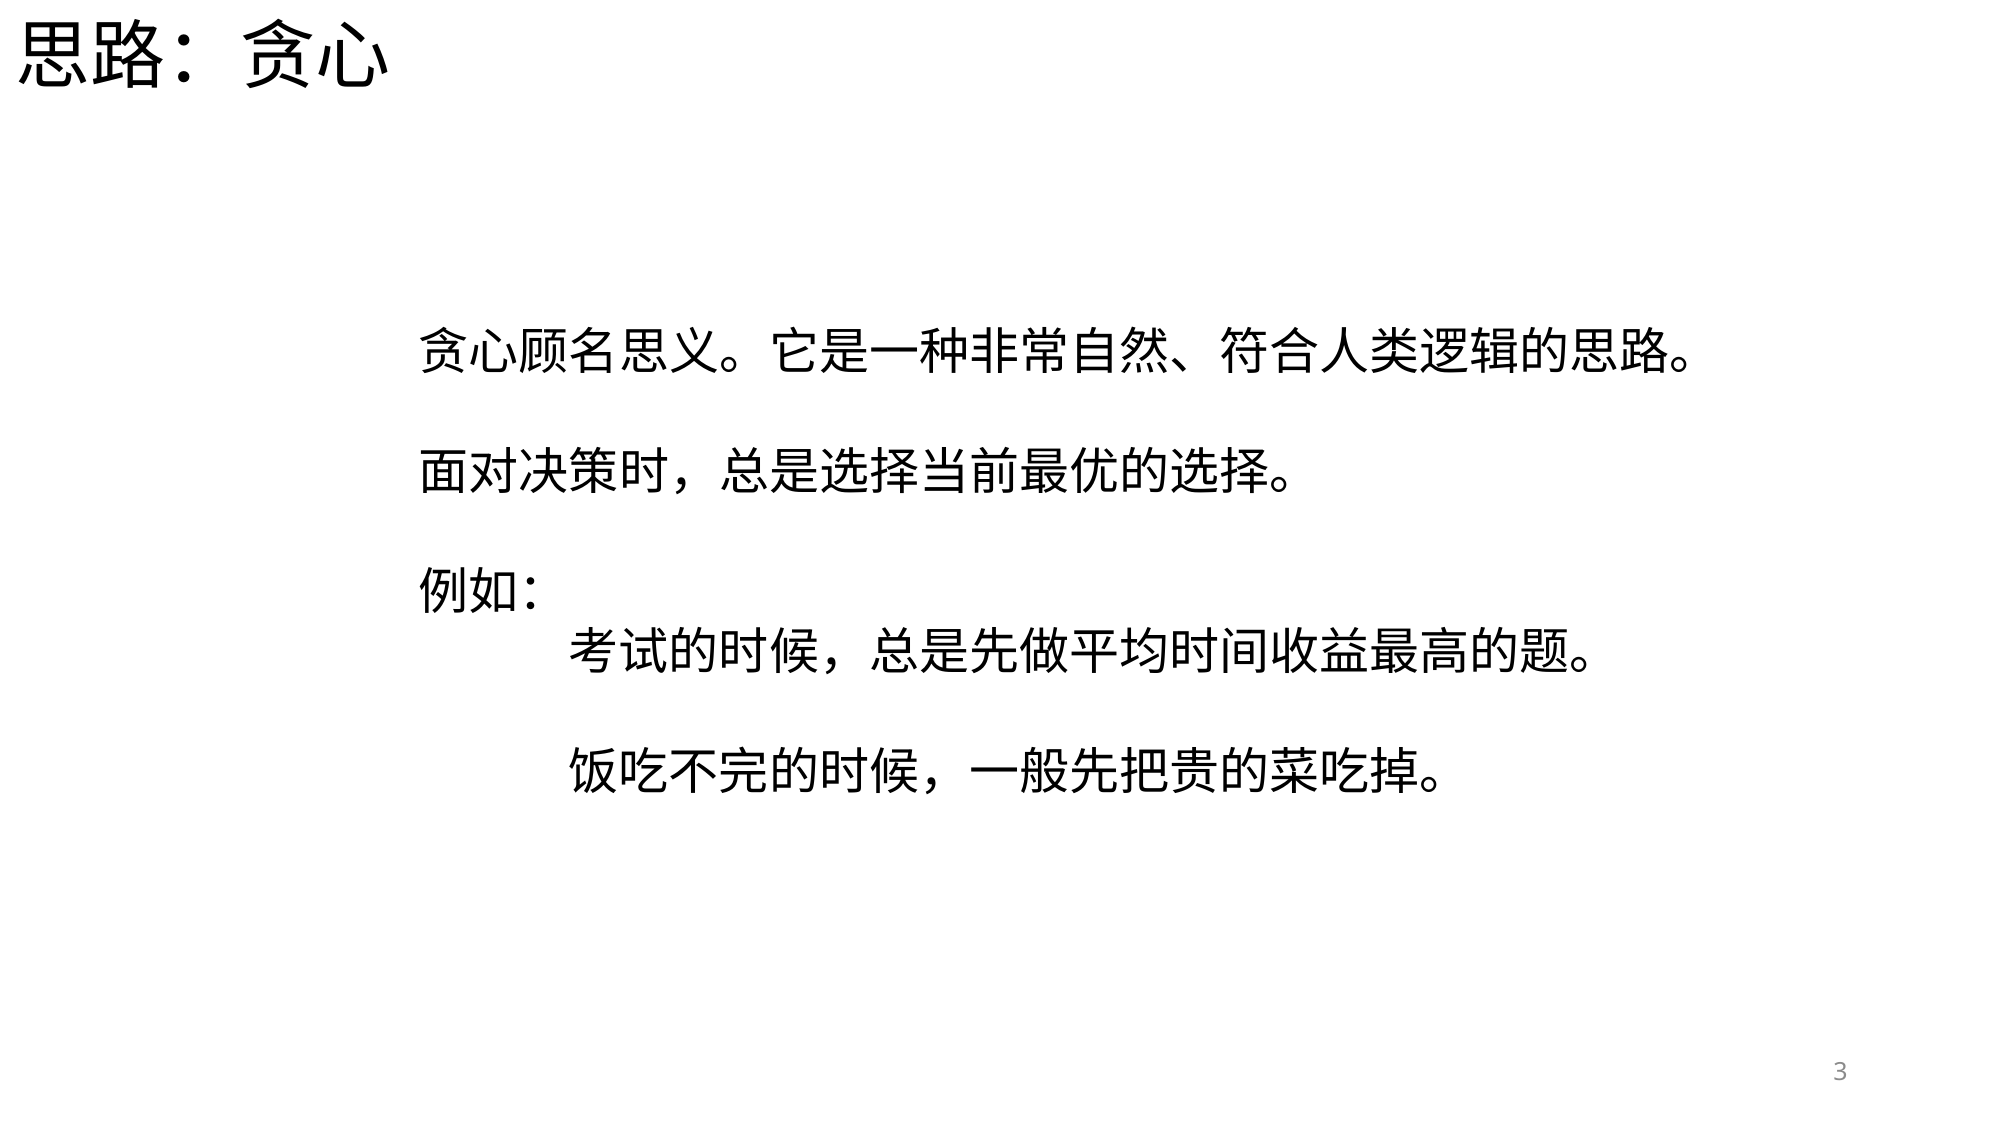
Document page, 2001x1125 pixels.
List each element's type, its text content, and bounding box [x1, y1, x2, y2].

text_box 贪心顾名思义。它是一种非常自然、符合人类逻辑的思路。 面对决策时，总是选择当前最优的选择。 例如： 考试的时候，总是先做平均时间收益最高的题。 饭吃不完的时候，一般先把贵的菜吃掉。 [254, 312, 1746, 808]
text_box 思路：贪心 [0, 0, 407, 105]
slide_number 3 [1412, 1042, 1863, 1103]
